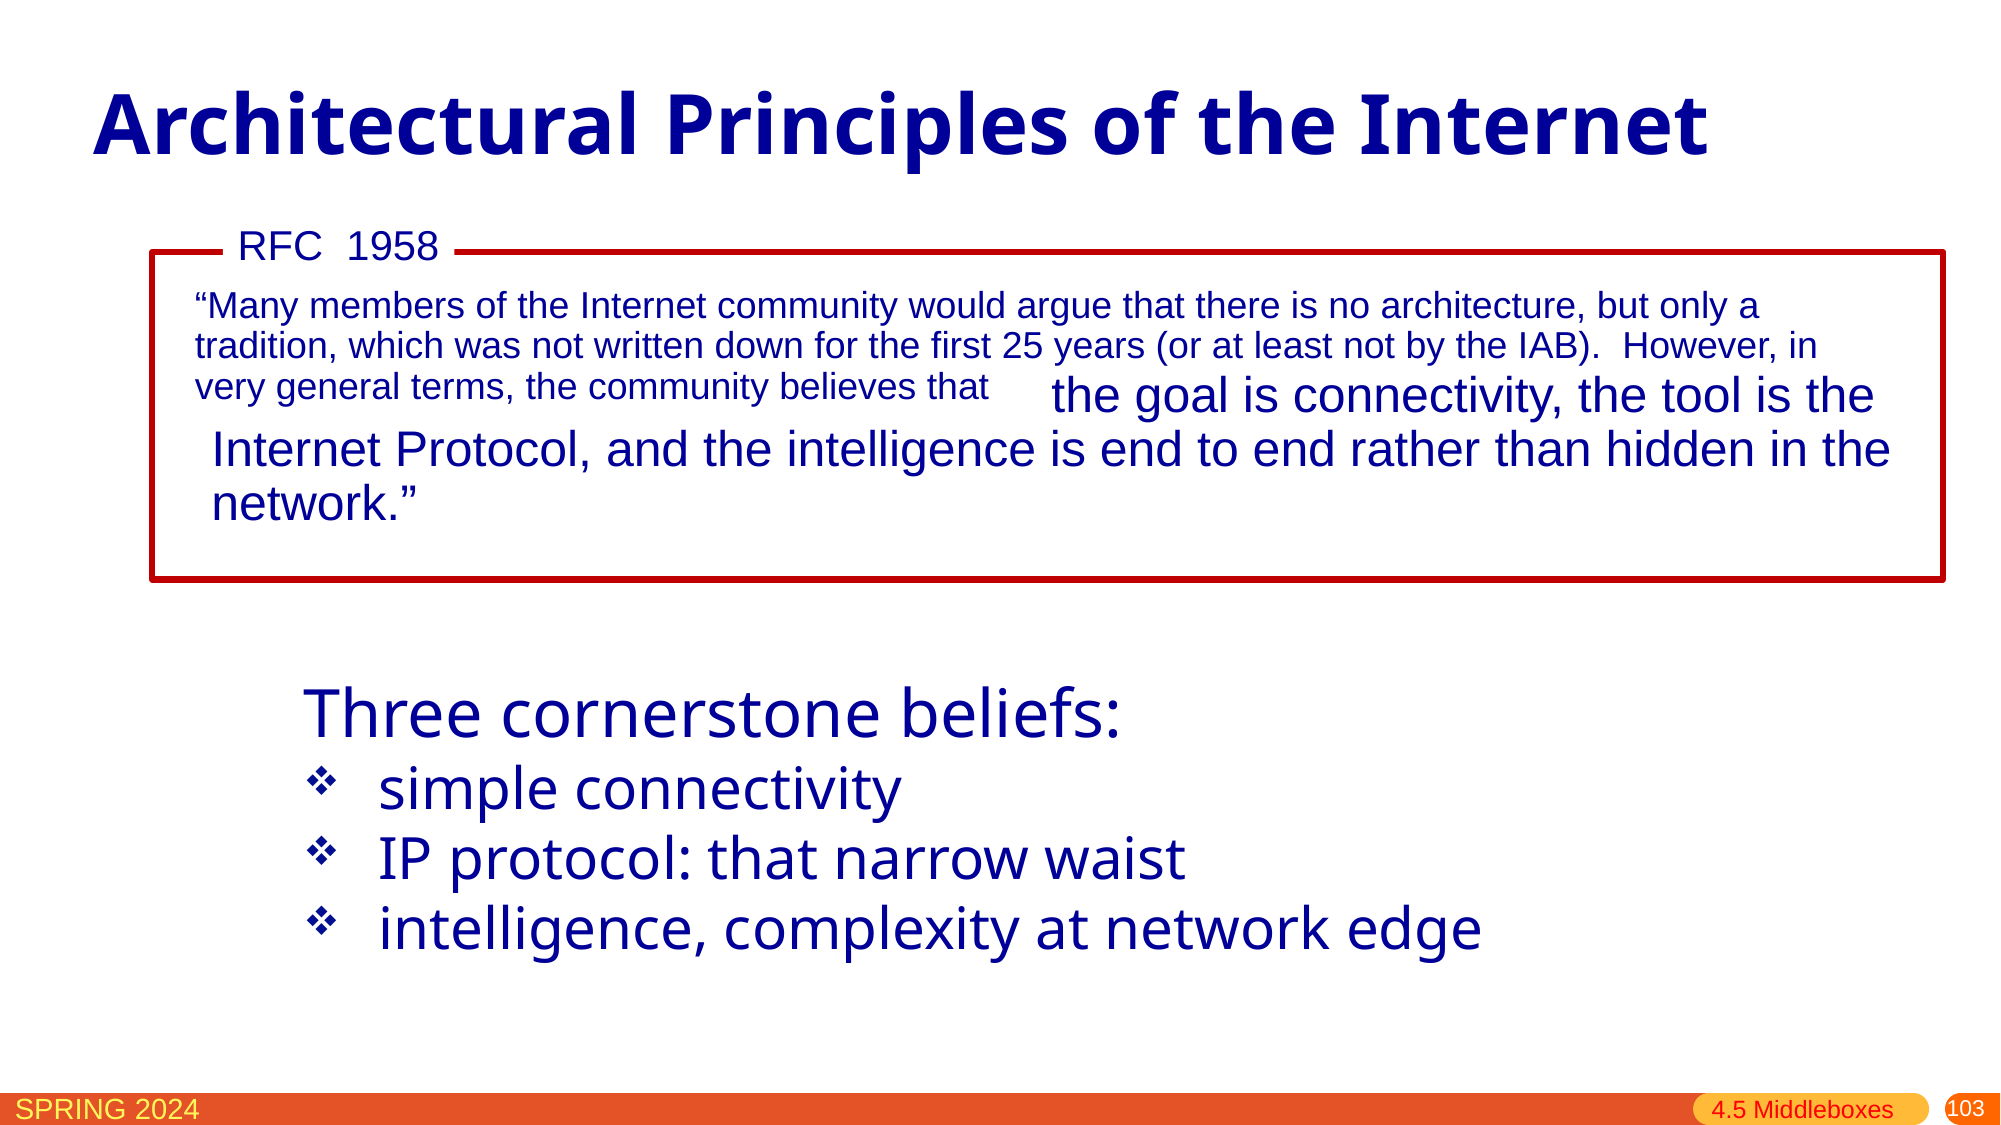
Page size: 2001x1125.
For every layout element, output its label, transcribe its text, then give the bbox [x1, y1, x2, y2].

title Architectural Principles of the Internet [78, 47, 1922, 195]
text_box [150, 250, 1945, 582]
text_box Three cornerstone beliefs: simple connectivity IP protocol: that narrow waist intelligence, complexity at network edge [288, 663, 1499, 1014]
text_box 4.5 Middleboxes [1696, 1086, 1922, 1125]
text_box RFC 1958 [222, 210, 455, 276]
text_box the goal is connectivity, the tool is the Internet Protocol, and the intelligence is end to end rather than hidden in the network.” [196, 361, 1922, 539]
